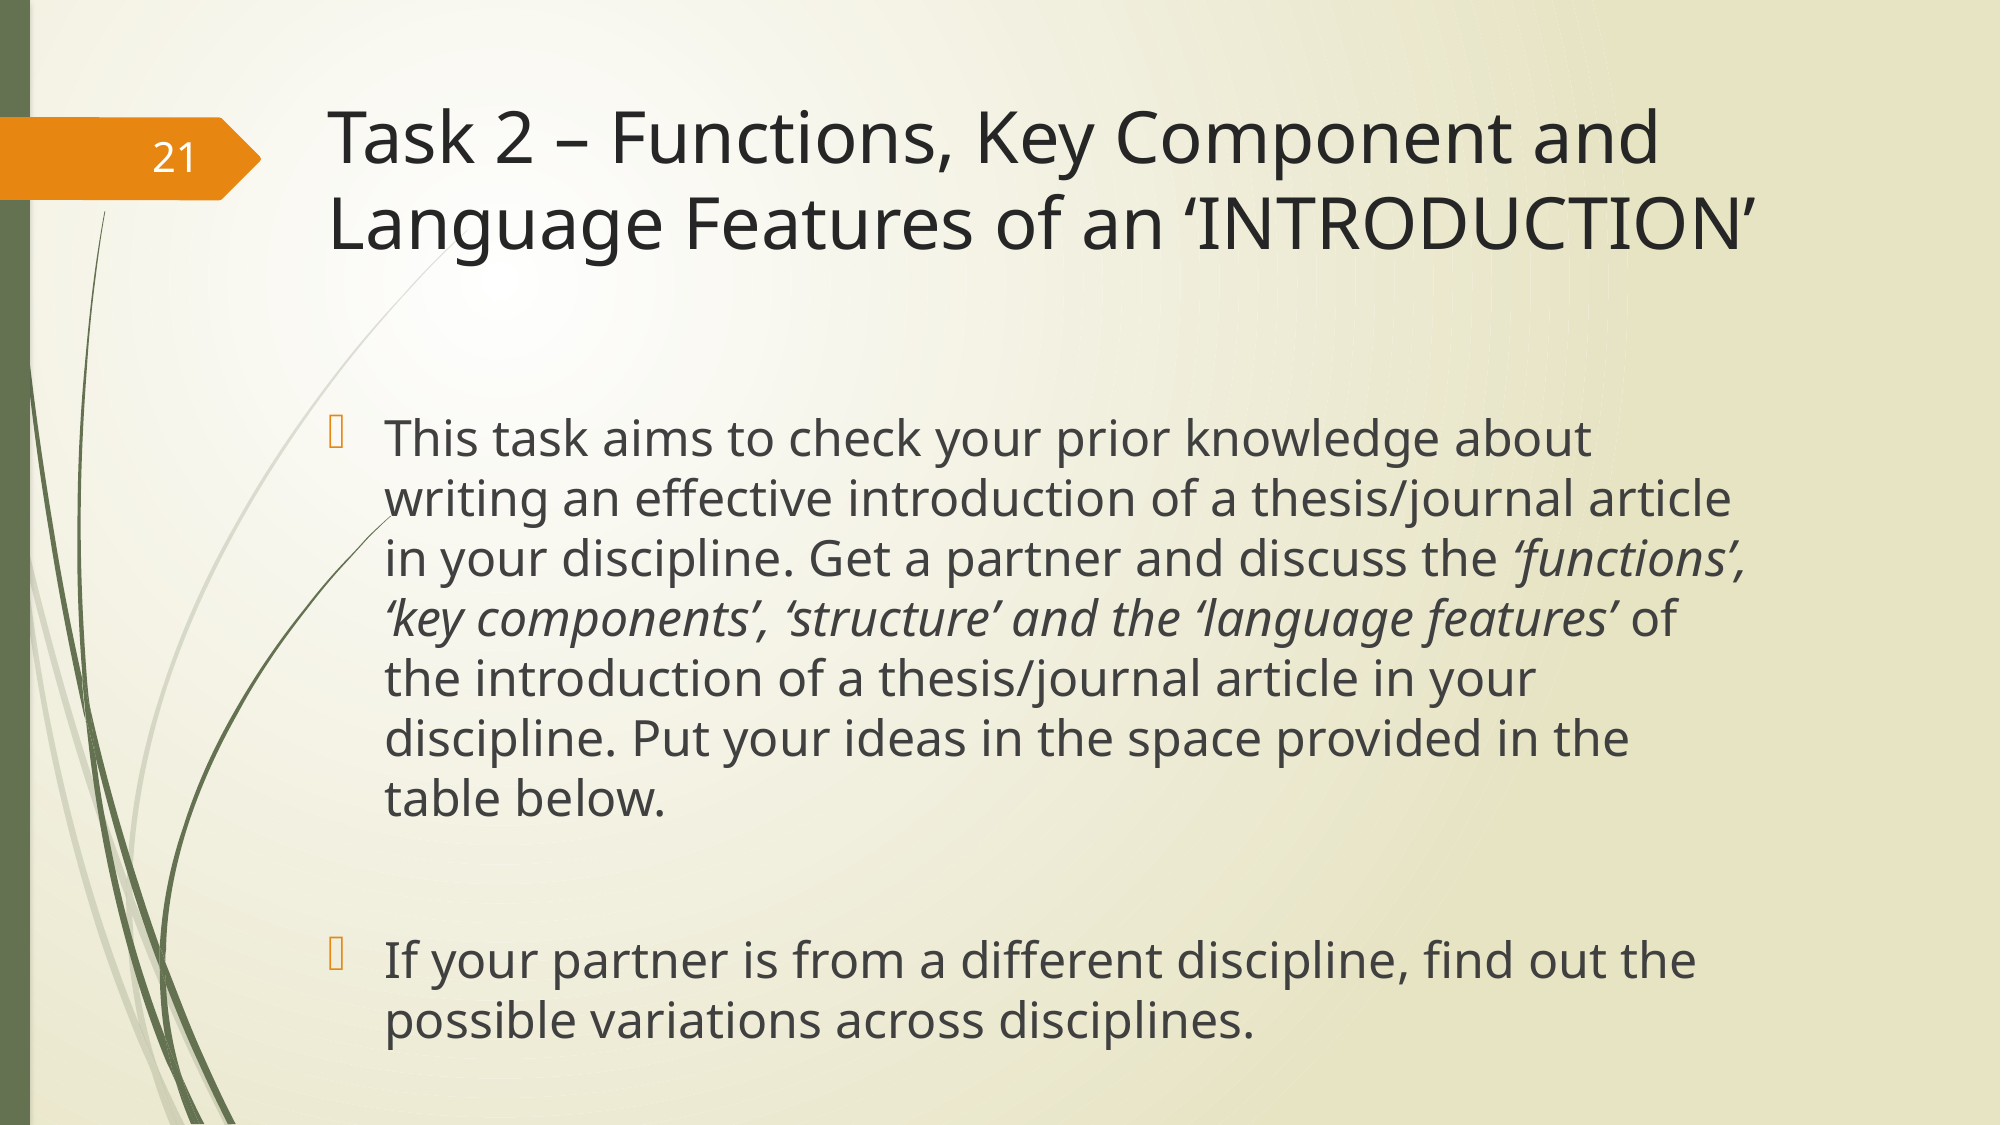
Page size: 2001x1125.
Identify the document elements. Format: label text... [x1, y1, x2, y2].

slide_number 21 [87, 129, 216, 190]
list This task aims to check your prior knowledge about writing an effective introduction of a thesis/journal article in your discipline. Get a partner and discuss the ‘functions’, ‘key components’, ‘structure’ and the ‘language features’ of the introduction of a thesis/journal article in your discipline. Put your ideas in the space provided in the table below. If your partner is from a different discipline, find out the possible variations across disciplines. [312, 399, 1775, 1057]
title Task 2 – Functions, Key Component and Language Features of an ‘INTRODUCTION’ [312, 84, 1775, 295]
